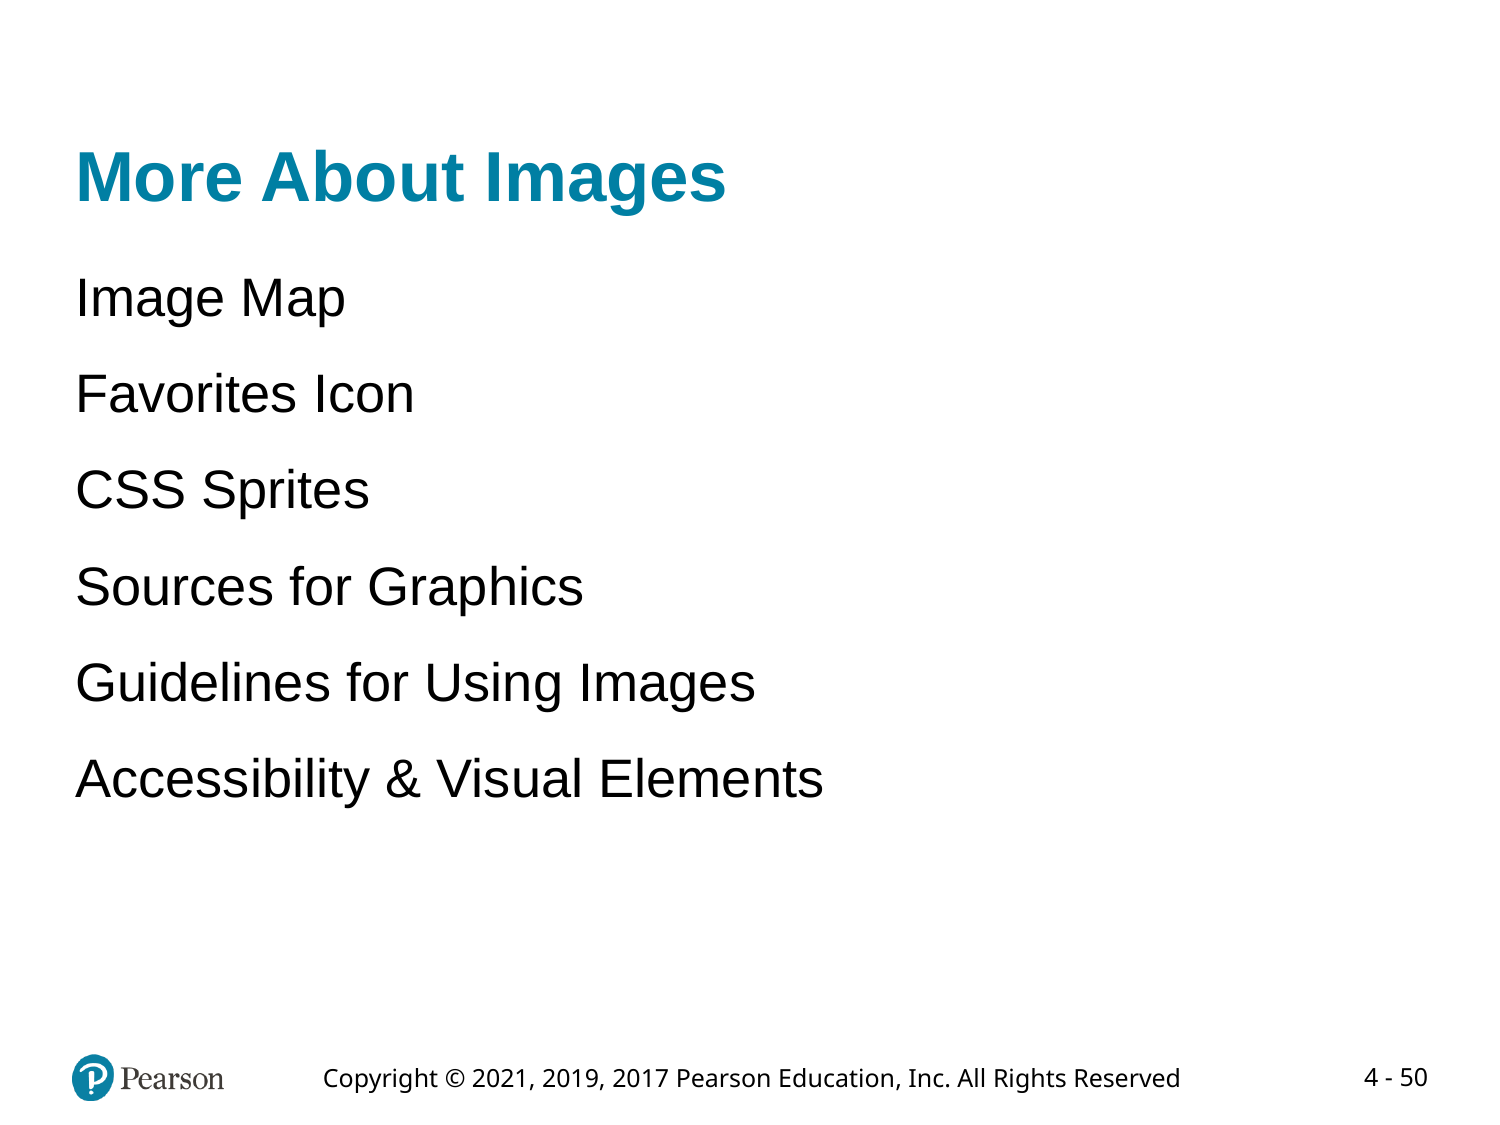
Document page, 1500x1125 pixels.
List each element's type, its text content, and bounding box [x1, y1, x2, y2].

picture [99, 1054, 224, 1101]
picture [72, 1054, 89, 1072]
picture [72, 1087, 83, 1101]
list Image Map Favorites Icon CSS Sprites Sources for Graphics Guidelines for Using Images Accessibility & Visual Elements [75, 262, 1425, 1005]
picture [81, 1064, 107, 1089]
title More About Images [75, 35, 1425, 216]
